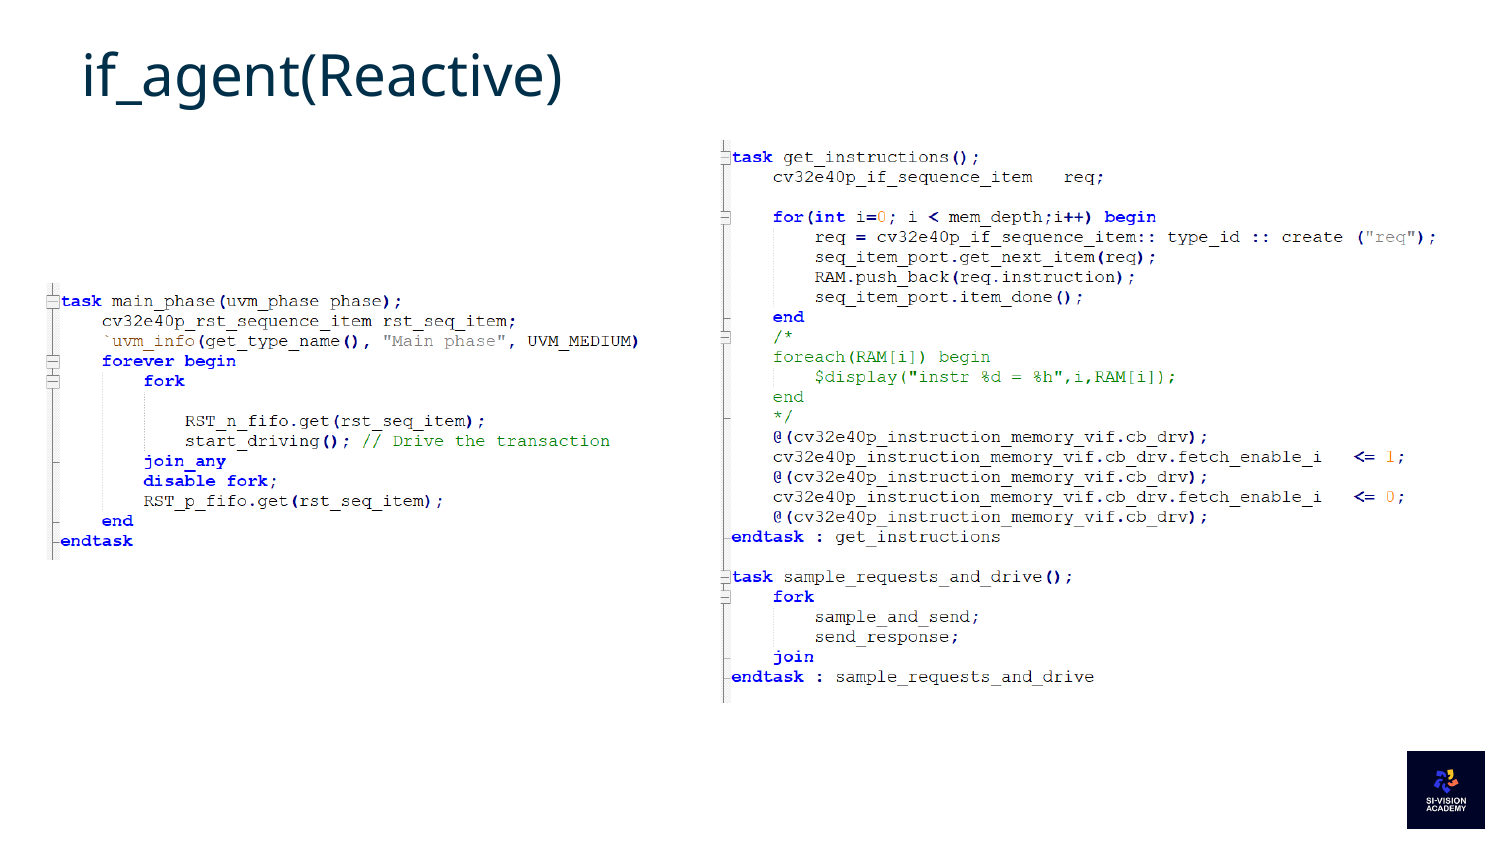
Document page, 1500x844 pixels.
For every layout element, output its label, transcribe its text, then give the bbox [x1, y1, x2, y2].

picture [1407, 751, 1485, 829]
picture [46, 140, 1470, 704]
title if_agent(Reactive) [69, 0, 879, 115]
